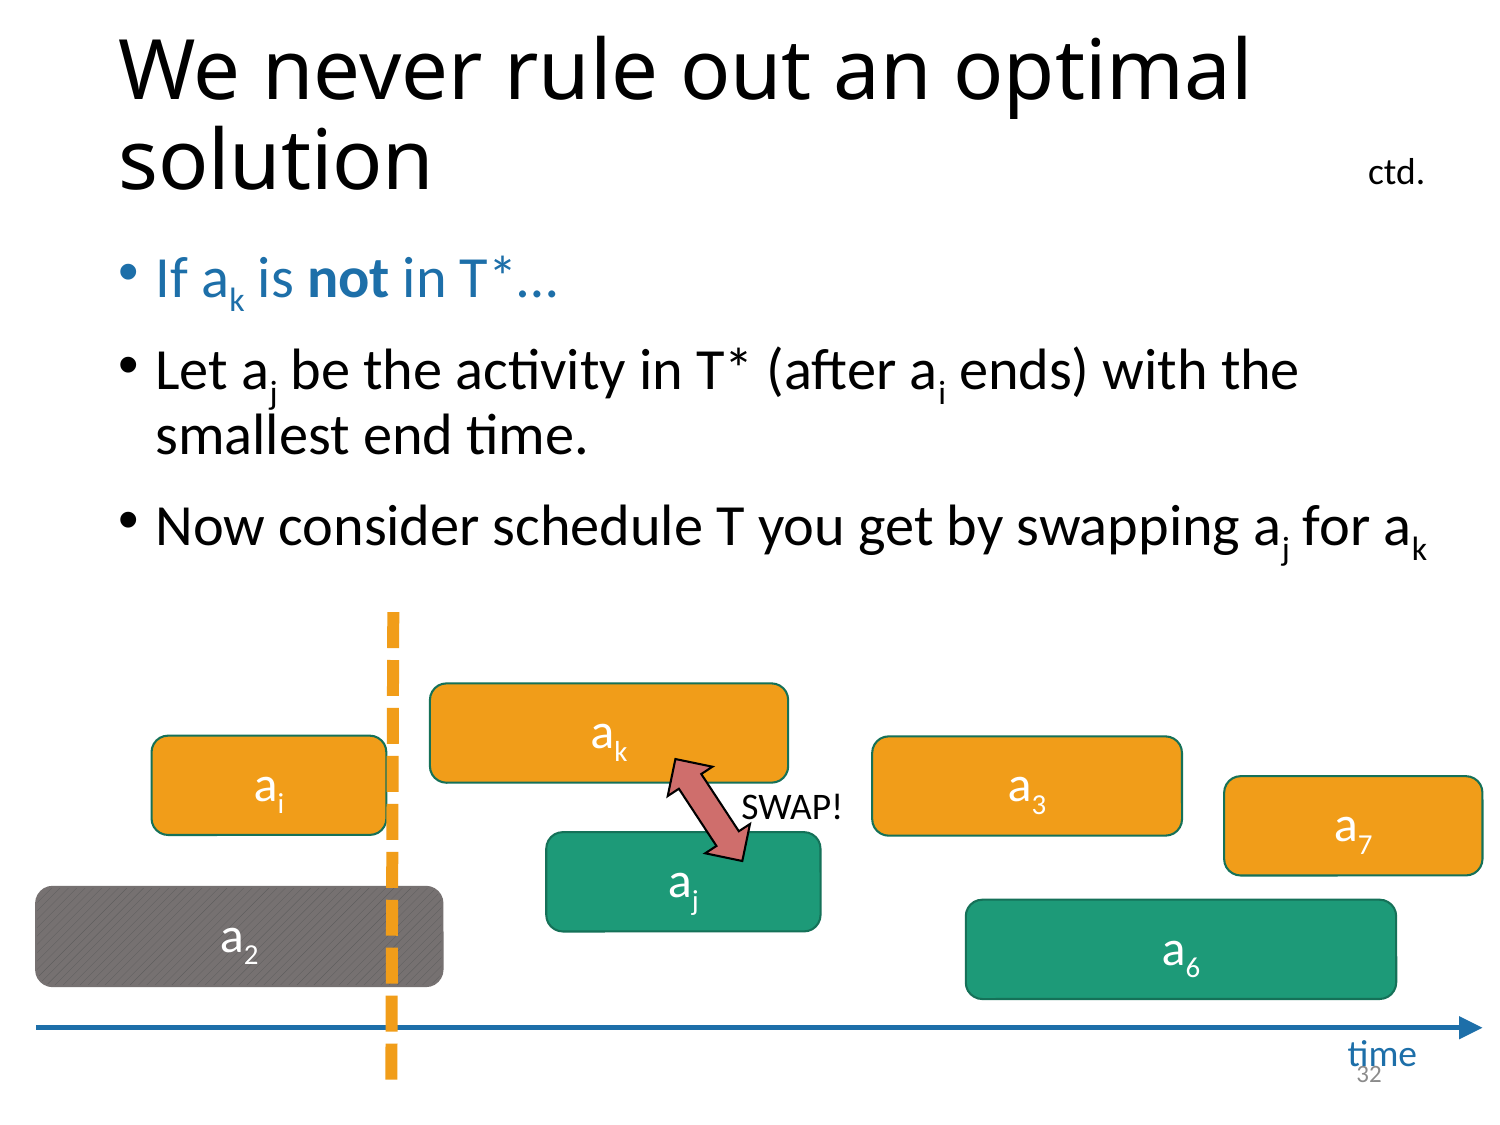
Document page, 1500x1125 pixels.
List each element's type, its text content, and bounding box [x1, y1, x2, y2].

text_box SWAP! [726, 774, 874, 835]
text_box [666, 757, 749, 863]
text_box ak [428, 682, 790, 784]
text_box a2 [35, 885, 391, 988]
text_box aj [545, 831, 822, 933]
text_box ai [150, 734, 388, 837]
text_box a7 [1223, 775, 1484, 877]
text_box a3 [871, 735, 1184, 837]
text_box a2 [394, 885, 444, 988]
title We never rule out an optimal solution [103, 8, 1500, 227]
list If ak is not in T*… Let aj be the activity in T* (after ai ends) with the smallest end time. Now consider schedule T you get by swapping aj for ak [103, 232, 1466, 947]
text_box ctd. [1353, 139, 1500, 200]
text_box a6 [964, 898, 1398, 1001]
slide_number 32 [1059, 1042, 1397, 1103]
text_box time [1332, 1021, 1500, 1082]
